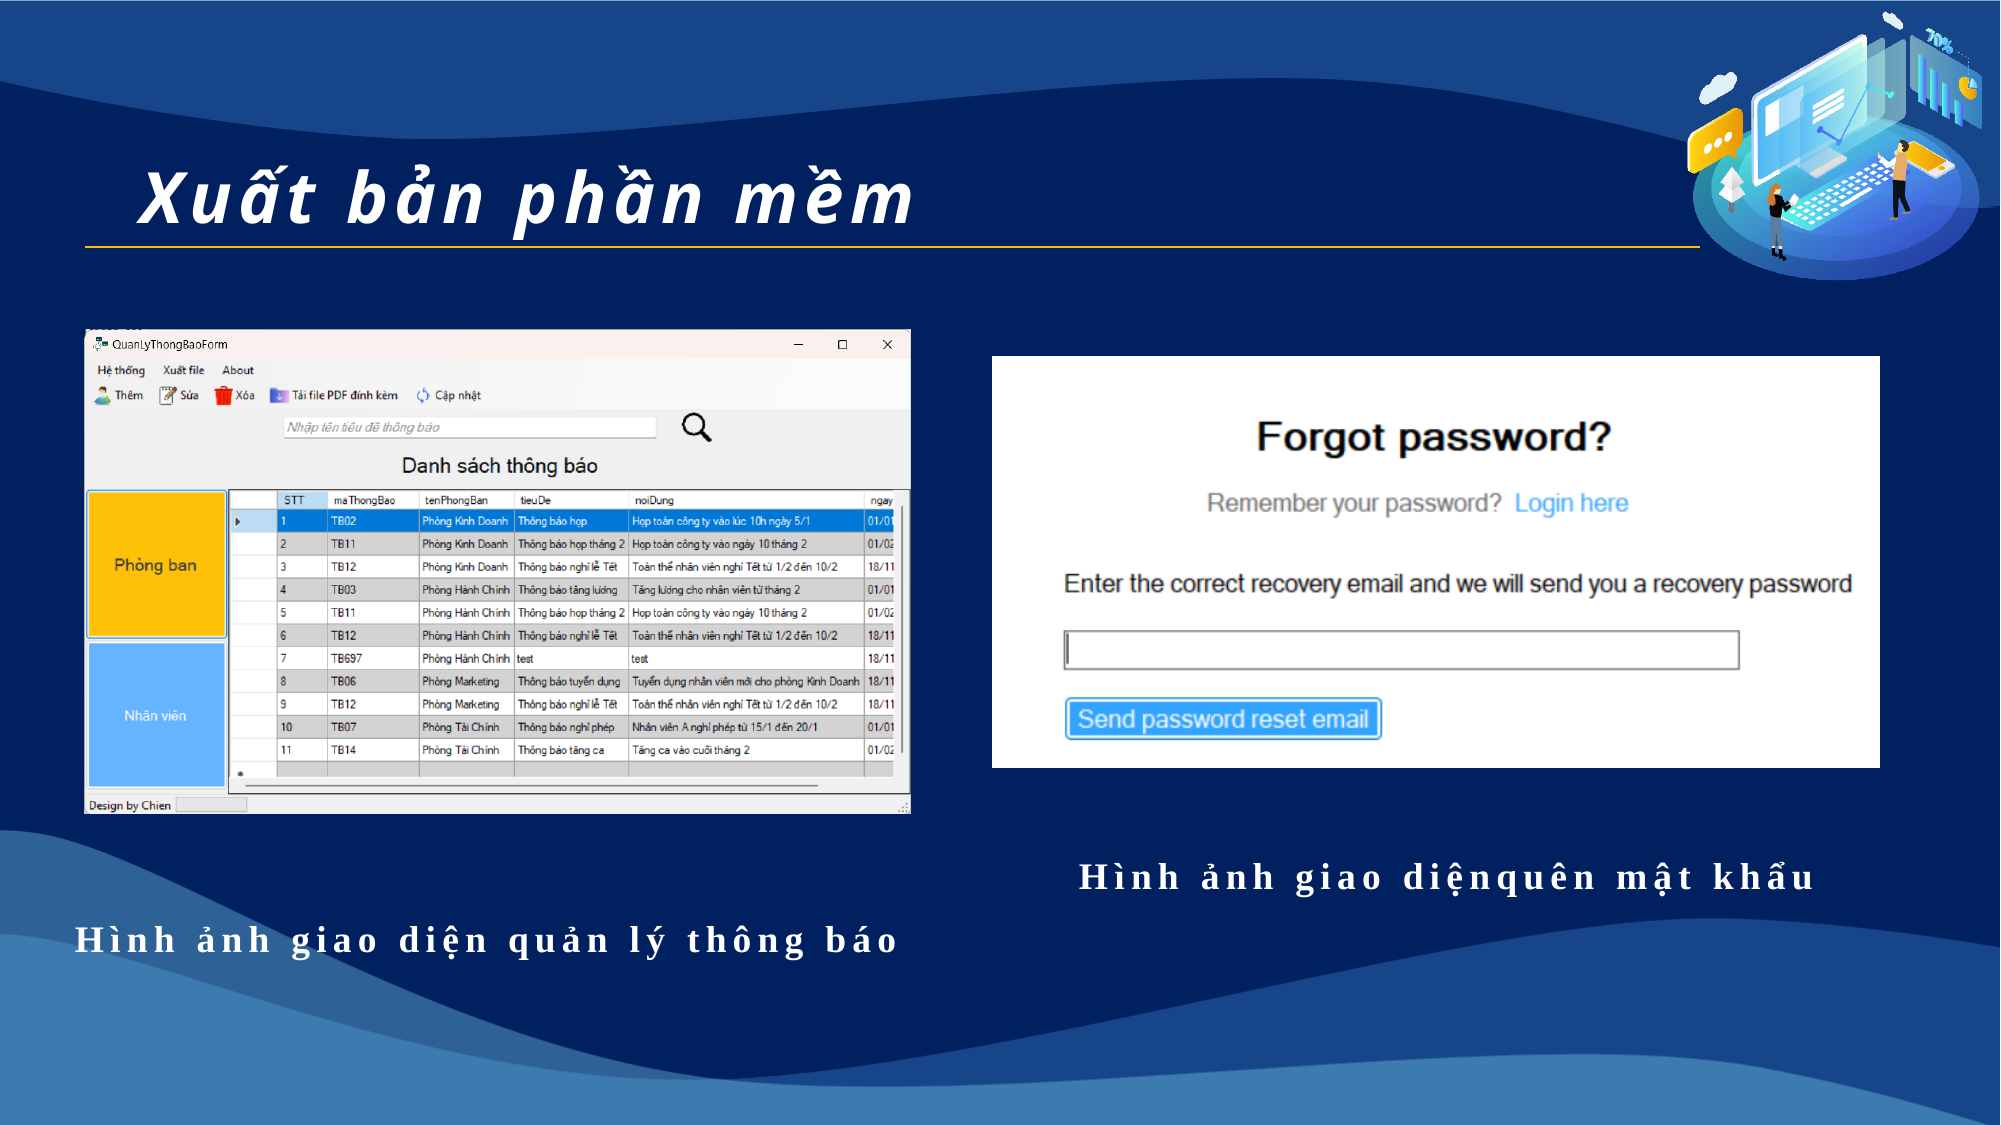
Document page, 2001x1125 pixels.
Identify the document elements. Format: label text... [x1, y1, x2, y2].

picture [0, 830, 2000, 1125]
text_box Hình ảnh giao diện quản lý thông báo [59, 907, 937, 999]
text_box Hình ảnh giao diệnquên mật khẩu [1063, 843, 2000, 936]
picture [84, 329, 911, 814]
picture [0, 0, 2001, 322]
text_box Xuất bản phần mềm [125, 144, 1437, 237]
picture [991, 356, 1880, 768]
